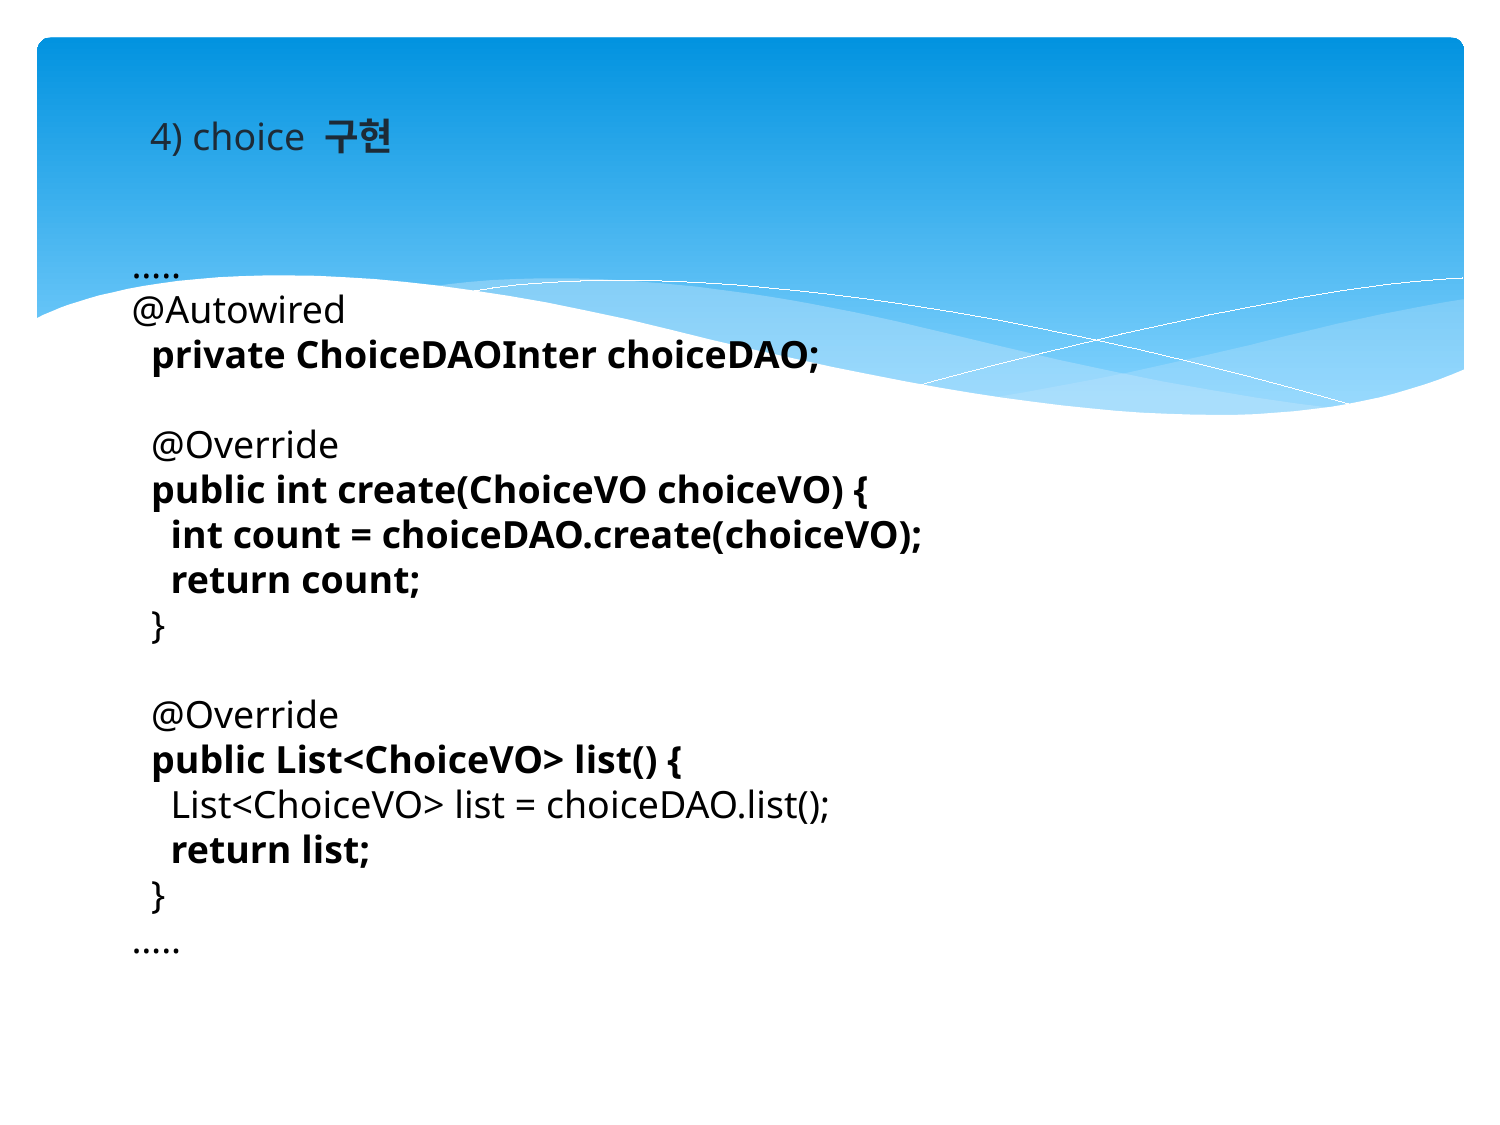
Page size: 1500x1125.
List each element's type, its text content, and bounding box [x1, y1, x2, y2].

text_box 4) choice 구현 [135, 67, 1485, 200]
text_box ….. @Autowired private ChoiceDAOInter choiceDAO; @Override public int create(ChoiceVO choiceVO) { int count = choiceDAO.create(choiceVO); return count; } @Override public List<ChoiceVO> list() { List<ChoiceVO> list = choiceDAO.list(); return list; } ….. [116, 233, 1374, 969]
